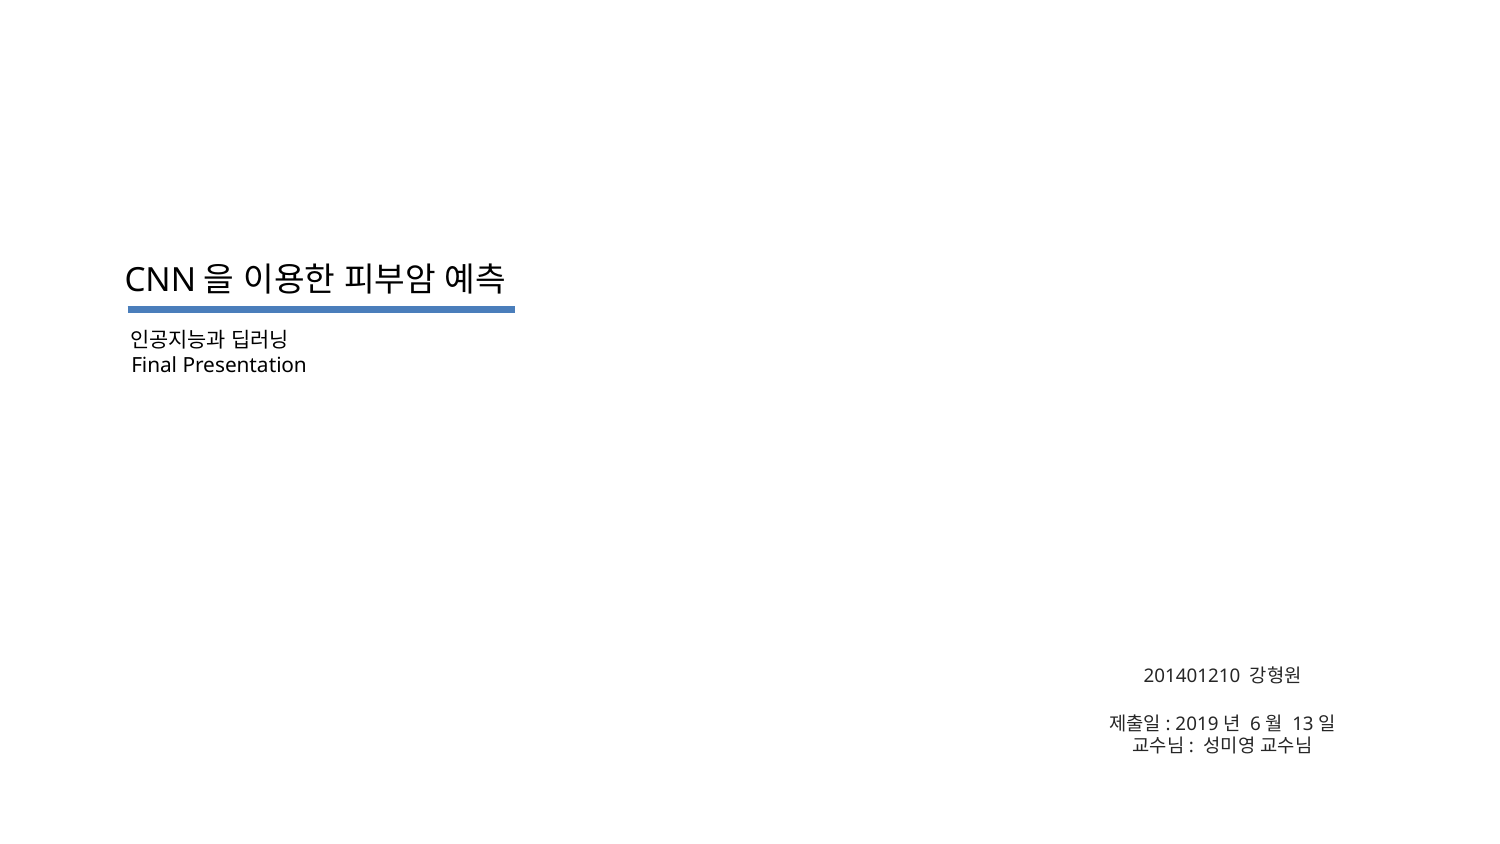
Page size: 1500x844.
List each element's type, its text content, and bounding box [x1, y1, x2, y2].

text_box 201401210 강형원 [998, 656, 1447, 694]
text_box 제출일: 2019년 6월 13일 교수님: 성미영 교수님 [1033, 704, 1412, 764]
text_box 인공지능과 딥러닝 [116, 319, 304, 344]
text_box CNN을 이용한 피부암 예측 [110, 251, 521, 306]
text_box Final Presentation [116, 344, 322, 385]
